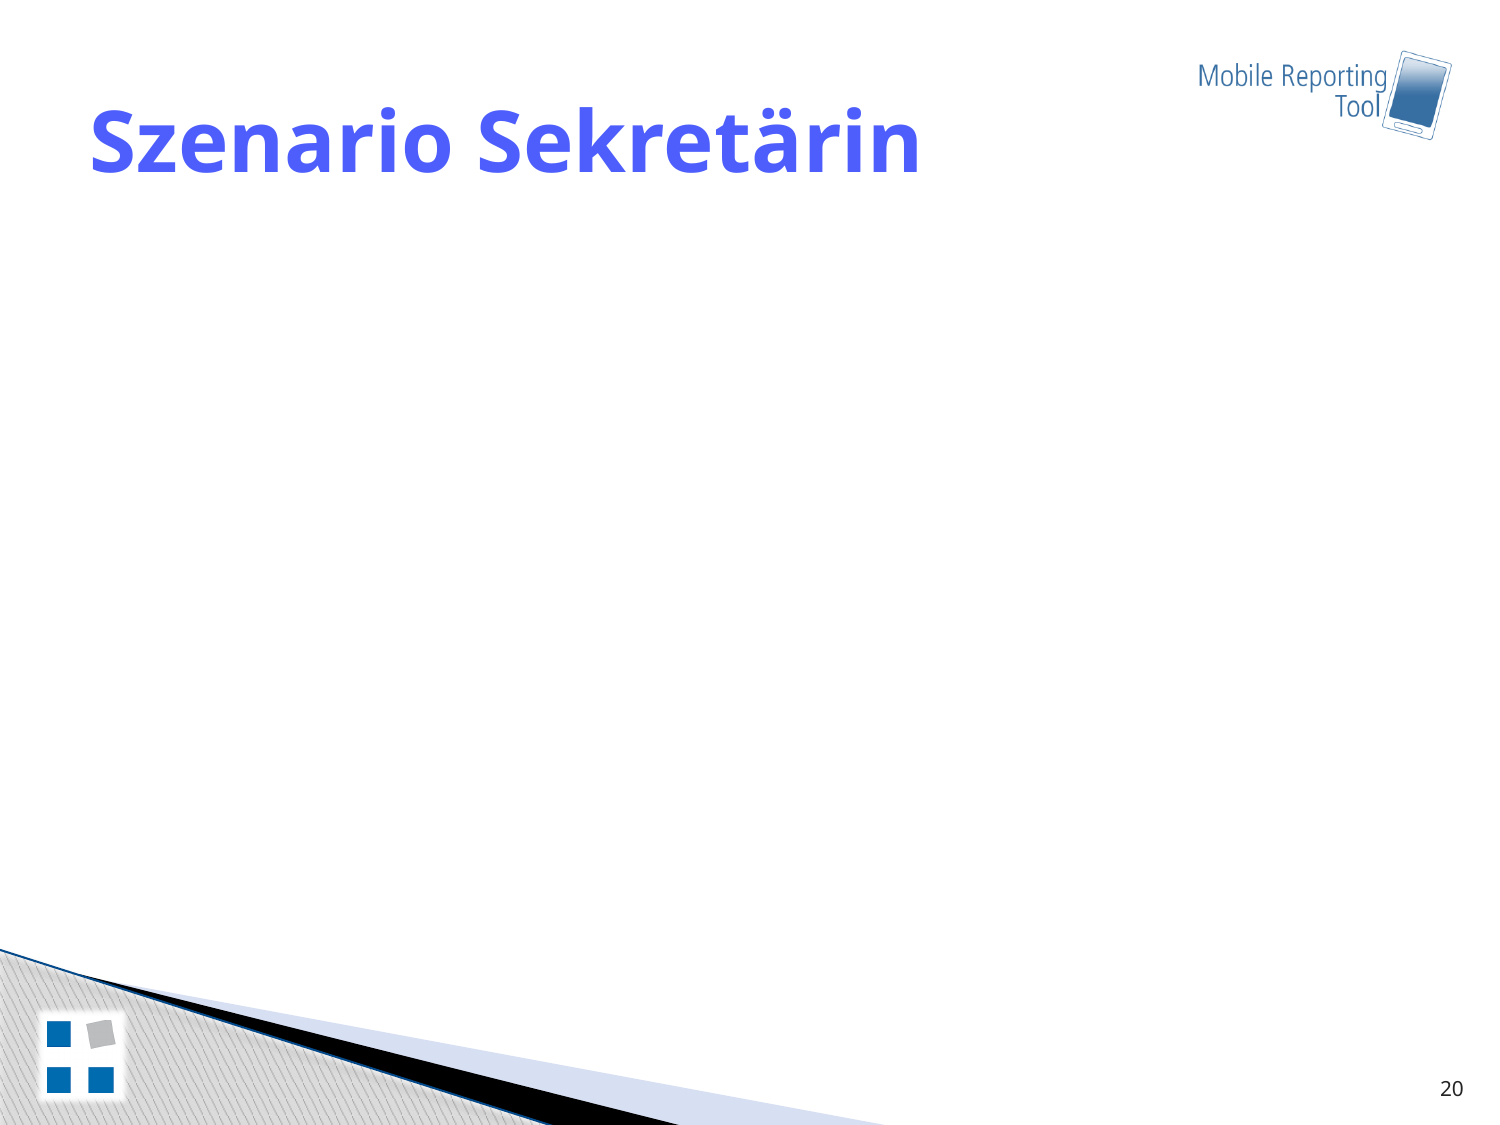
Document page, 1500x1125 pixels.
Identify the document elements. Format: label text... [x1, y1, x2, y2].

title Szenario Sekretärin [75, 45, 1425, 233]
picture [47, 1020, 117, 1093]
slide_number 20 [1418, 1051, 1479, 1112]
picture [1187, 42, 1459, 149]
